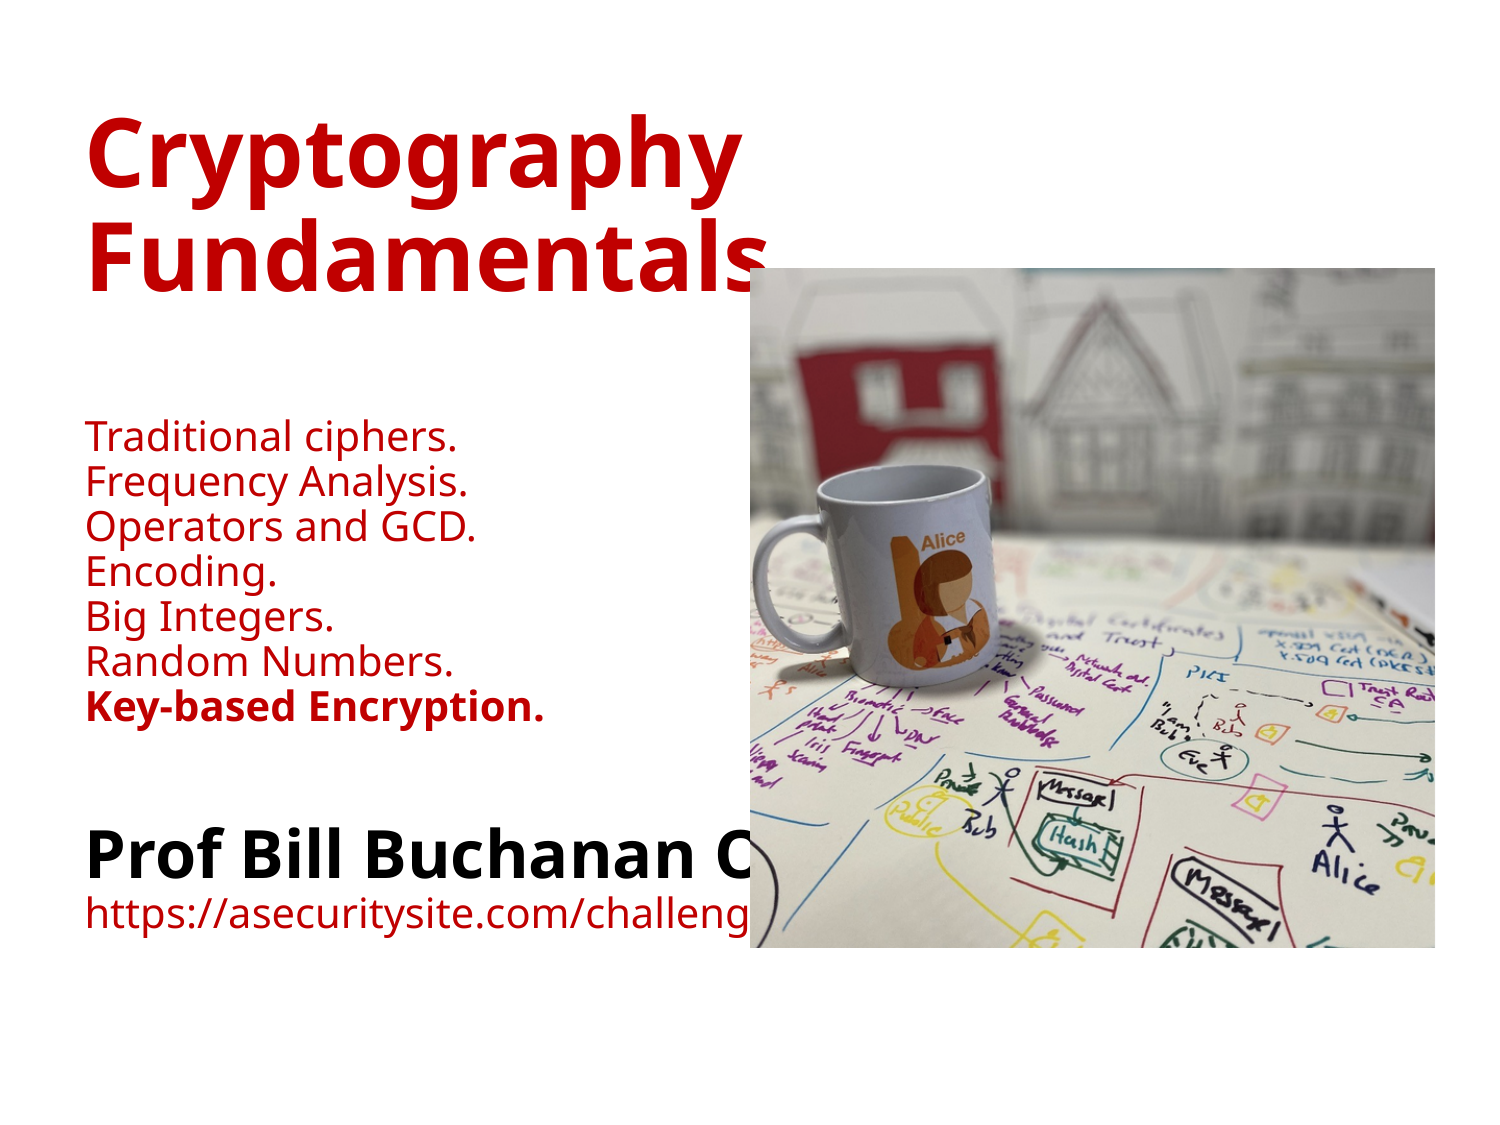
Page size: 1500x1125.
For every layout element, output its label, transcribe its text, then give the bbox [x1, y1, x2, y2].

title Cryptography Fundamentals Traditional ciphers. Frequency Analysis. Operators and GCD. Encoding. Big Integers. Random Numbers. Key-based Encryption. Prof Bill Buchanan OBE https://asecuritysite.com/challenges [78, 10, 1330, 1077]
picture [749, 267, 1436, 948]
